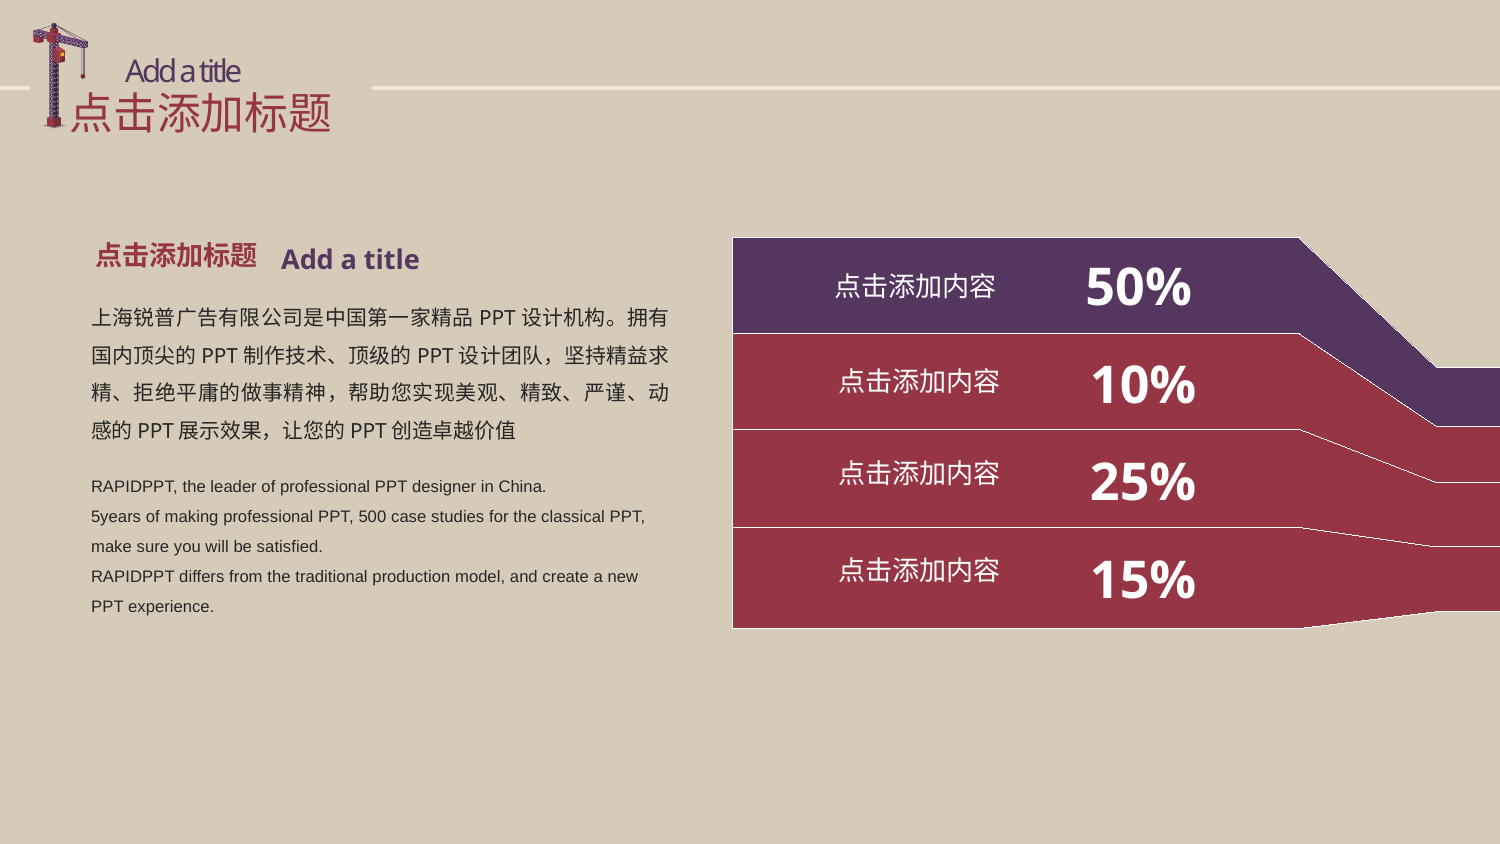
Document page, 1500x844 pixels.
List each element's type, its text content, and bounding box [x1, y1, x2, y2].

text_box 上海锐普广告有限公司是中国第一家精品PPT设计机构。拥有国内顶尖的PPT制作技术、顶级的PPT设计团队，坚持精益求精、拒绝平庸的做事精神，帮助您实现美观、精致、严谨、动感的PPT展示效果，让您的PPT创造卓越价值 [76, 285, 685, 450]
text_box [33, 22, 366, 147]
text_box RAPIDPPT, the leader of professional PPT designer in China. 5years of making professional PPT, 500 case studies for the classical PPT, make sure you will be satisfied. RAPIDPPT differs from the traditional production model, and create a new PPT experience. [76, 458, 685, 623]
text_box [732, 237, 1500, 629]
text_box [80, 214, 444, 280]
